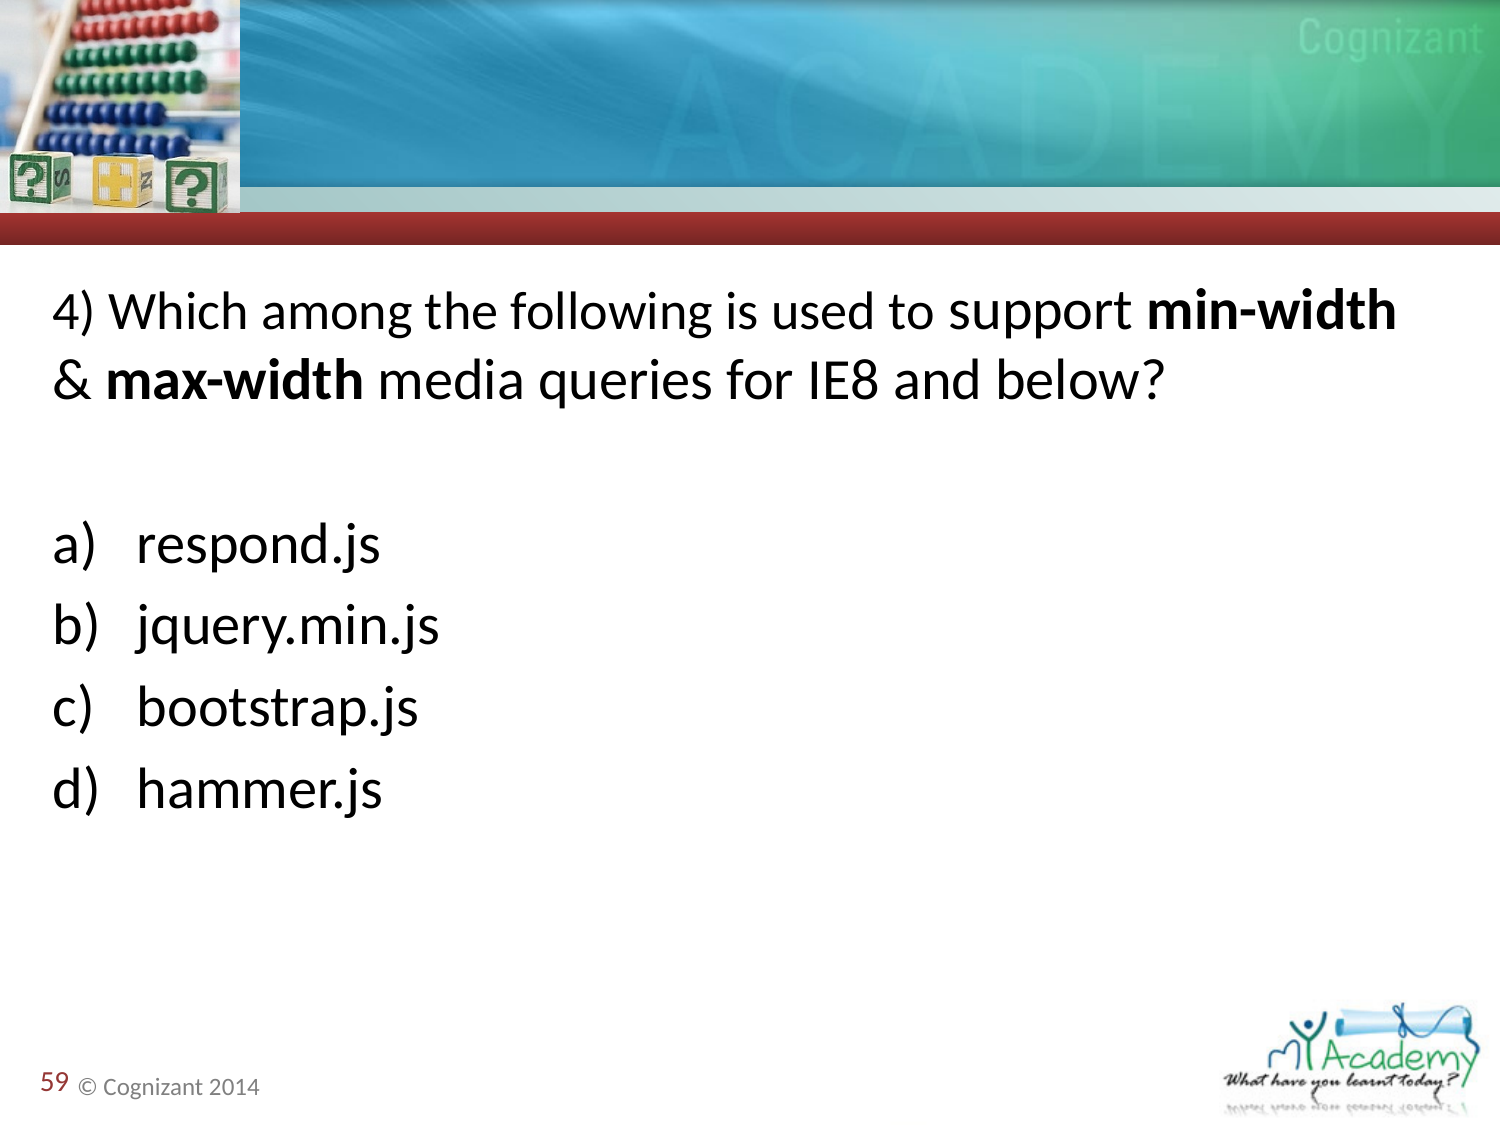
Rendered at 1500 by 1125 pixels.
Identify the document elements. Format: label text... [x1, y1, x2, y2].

list 4) Which among the following is used to support min-width & max-width media queries for IE8 and below? respond.js jquery.min.js bootstrap.js hammer.js [37, 263, 1463, 1026]
slide_number 59 [24, 1054, 100, 1100]
picture [0, 245, 1500, 1125]
picture [0, 0, 1500, 213]
